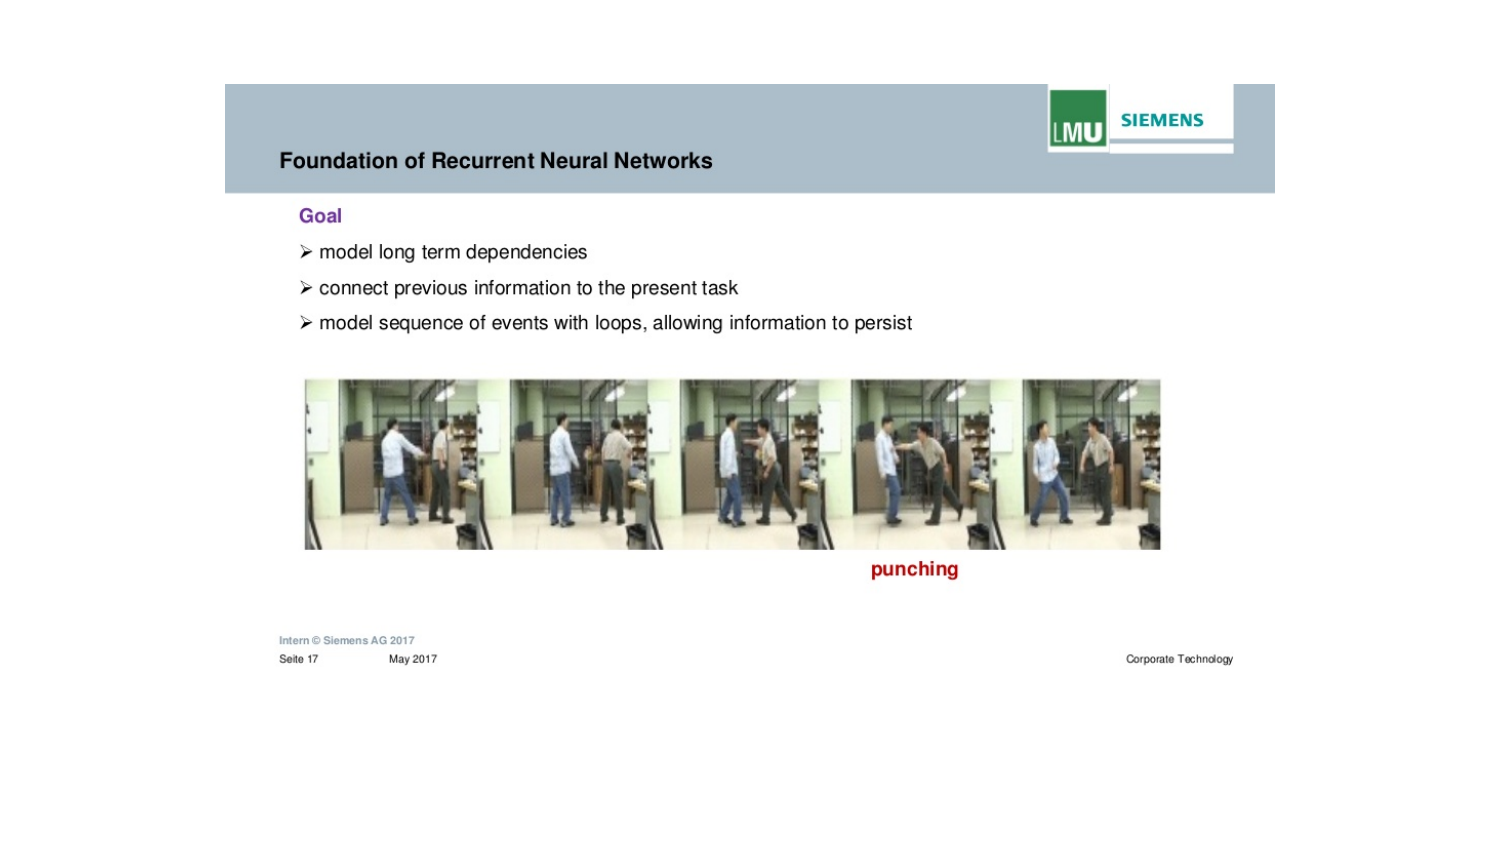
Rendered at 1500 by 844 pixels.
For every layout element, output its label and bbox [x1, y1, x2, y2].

picture [224, 84, 1276, 676]
